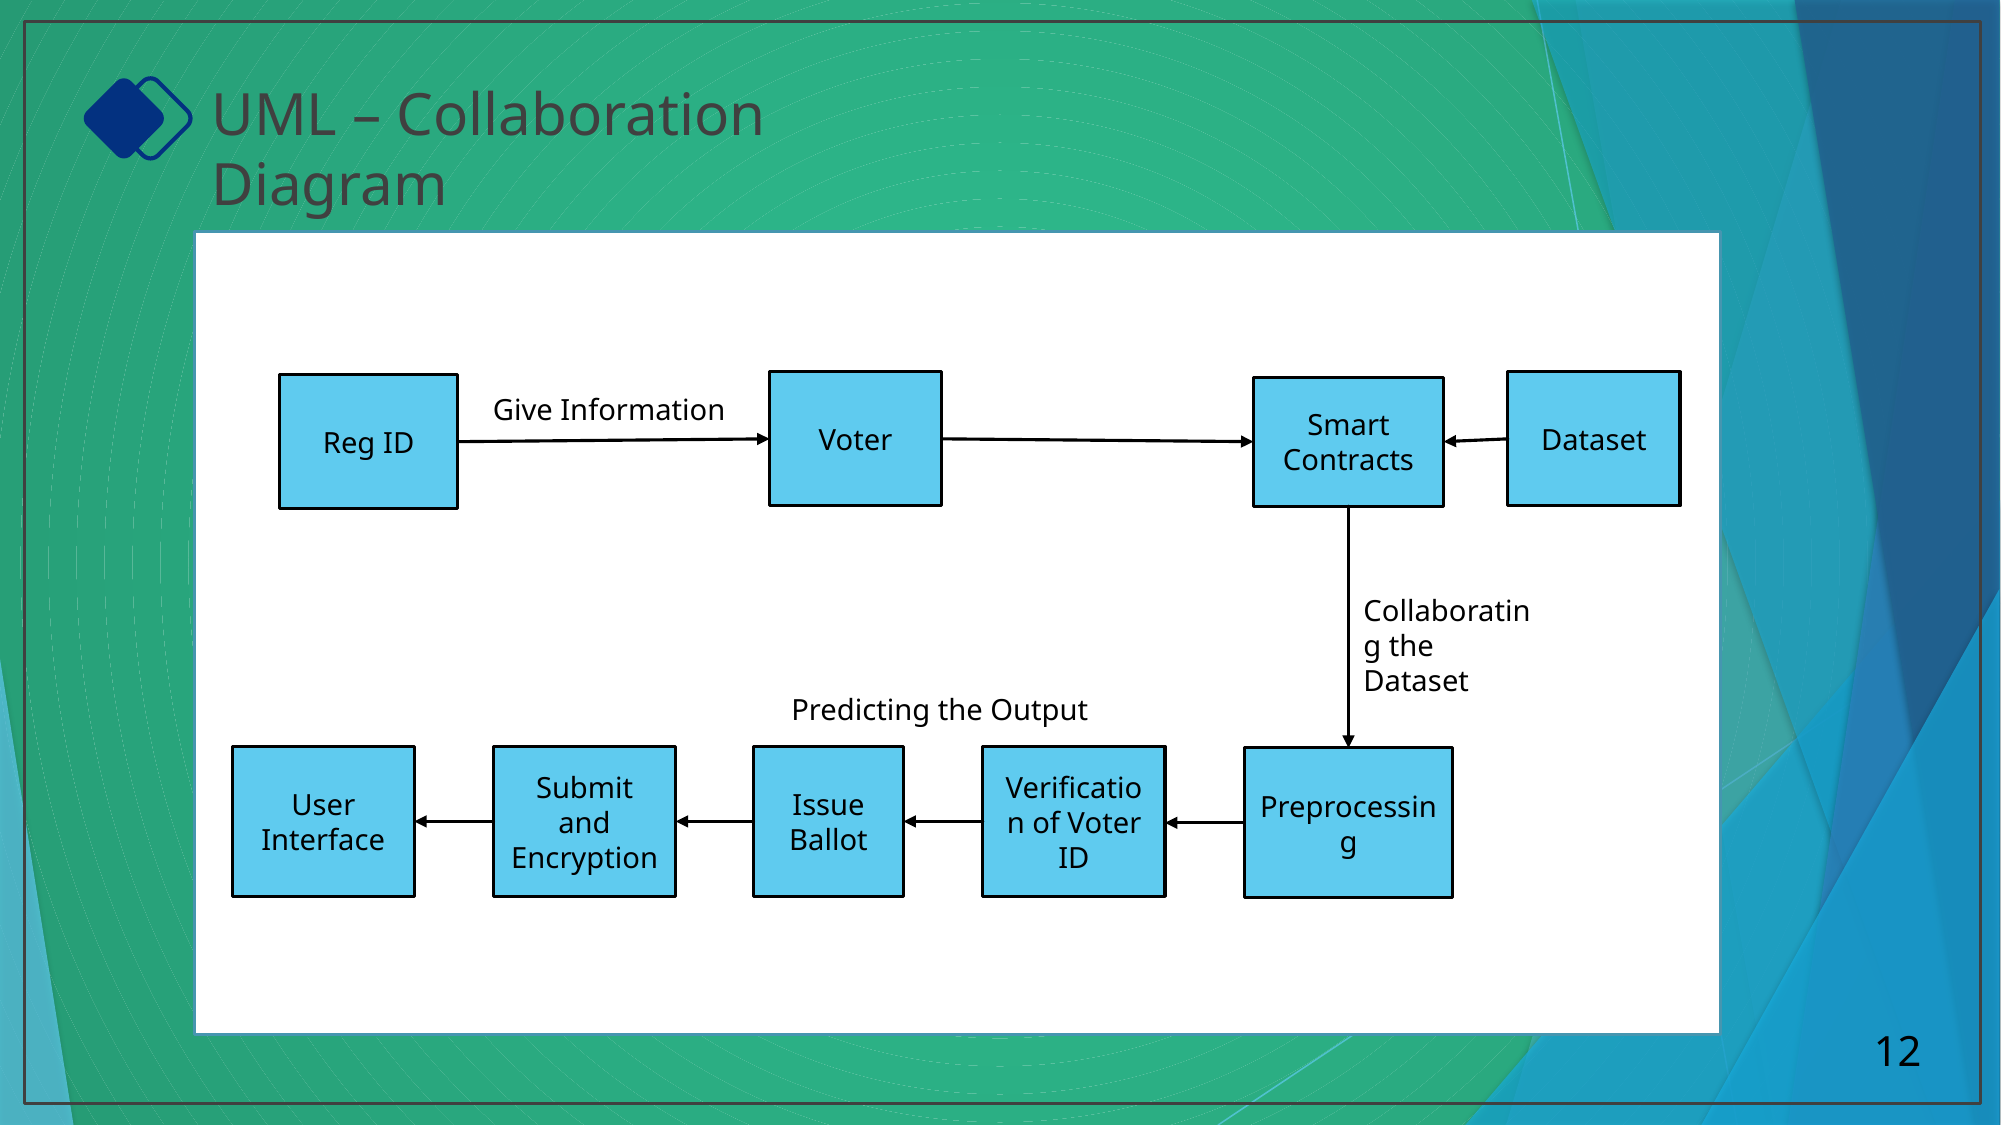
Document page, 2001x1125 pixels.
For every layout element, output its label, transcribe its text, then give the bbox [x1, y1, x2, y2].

slide_number 12 [1838, 1023, 1957, 1084]
text_box User Interface [231, 745, 416, 898]
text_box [91, 69, 984, 157]
text_box Smart Contracts [1252, 376, 1445, 508]
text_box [457, 438, 771, 443]
text_box Preprocessing [1243, 746, 1454, 899]
text_box Dataset [1506, 370, 1682, 507]
text_box Voter [768, 370, 943, 507]
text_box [941, 438, 1254, 443]
text_box Collaborating the Dataset [1353, 584, 1558, 705]
text_box Verification of Voter ID [981, 745, 1167, 898]
text_box Reg ID [278, 373, 459, 510]
text_box [23, 20, 1982, 1105]
text_box [193, 230, 1722, 1036]
text_box Submit and Encryption [492, 745, 677, 898]
text_box Give Information [478, 383, 750, 434]
text_box Predicting the Output [776, 683, 1110, 734]
text_box Issue Ballot [752, 745, 905, 898]
